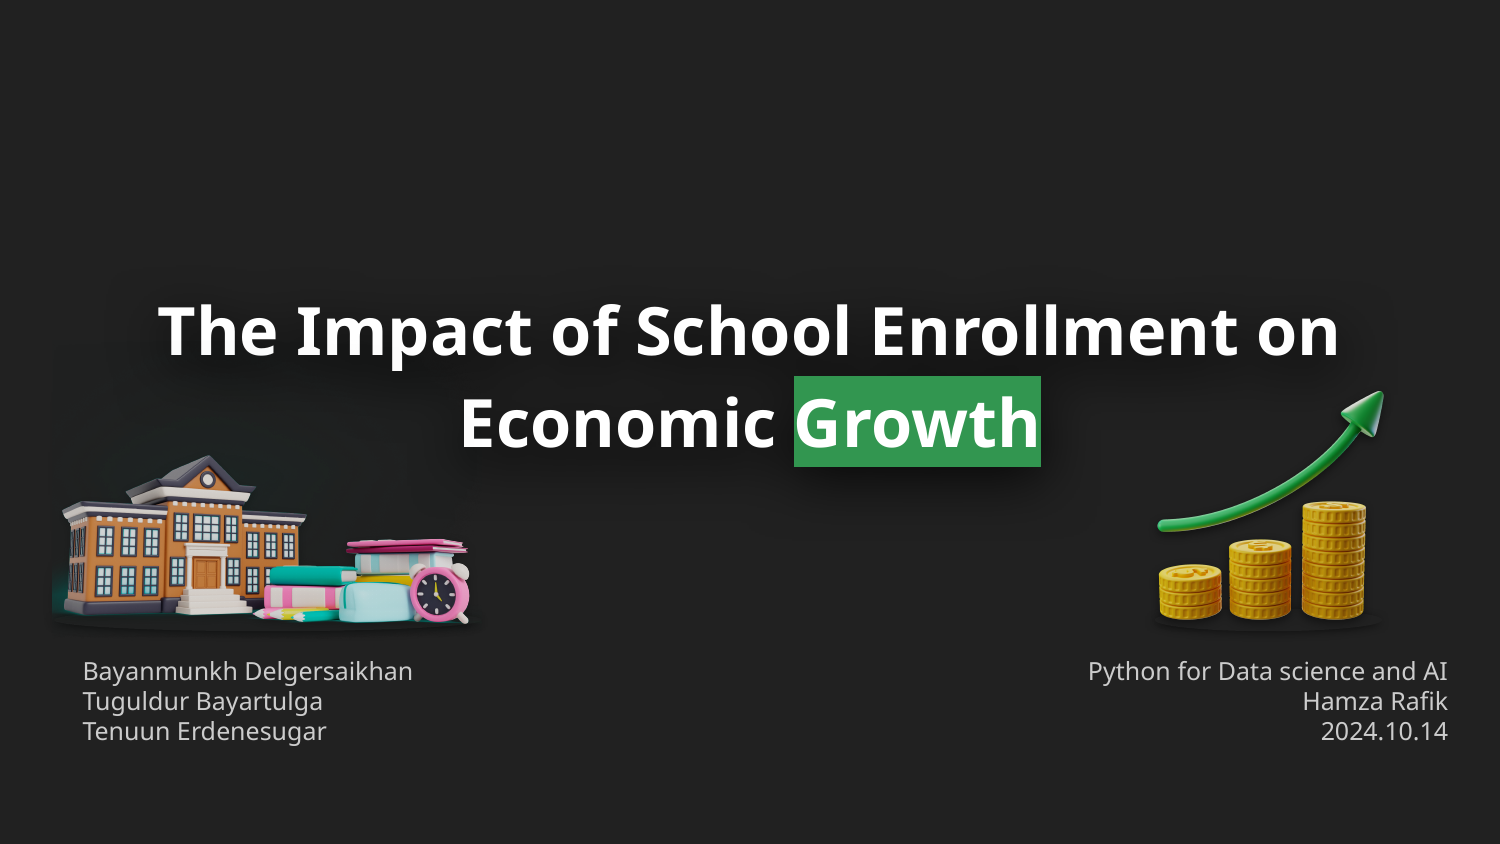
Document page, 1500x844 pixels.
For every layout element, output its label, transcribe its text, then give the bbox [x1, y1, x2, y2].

picture [52, 340, 482, 641]
text_box Python for Data science and AI Hamza Rafik 2024.10.14 [898, 640, 1464, 761]
text_box Bayanmunkh Delgersaikhan Tuguldur Bayartulga Tenuun Erdenesugar [67, 640, 632, 761]
text_box The Impact of School Enrollment on Economic Growth [96, 261, 1404, 476]
picture [1120, 355, 1421, 656]
